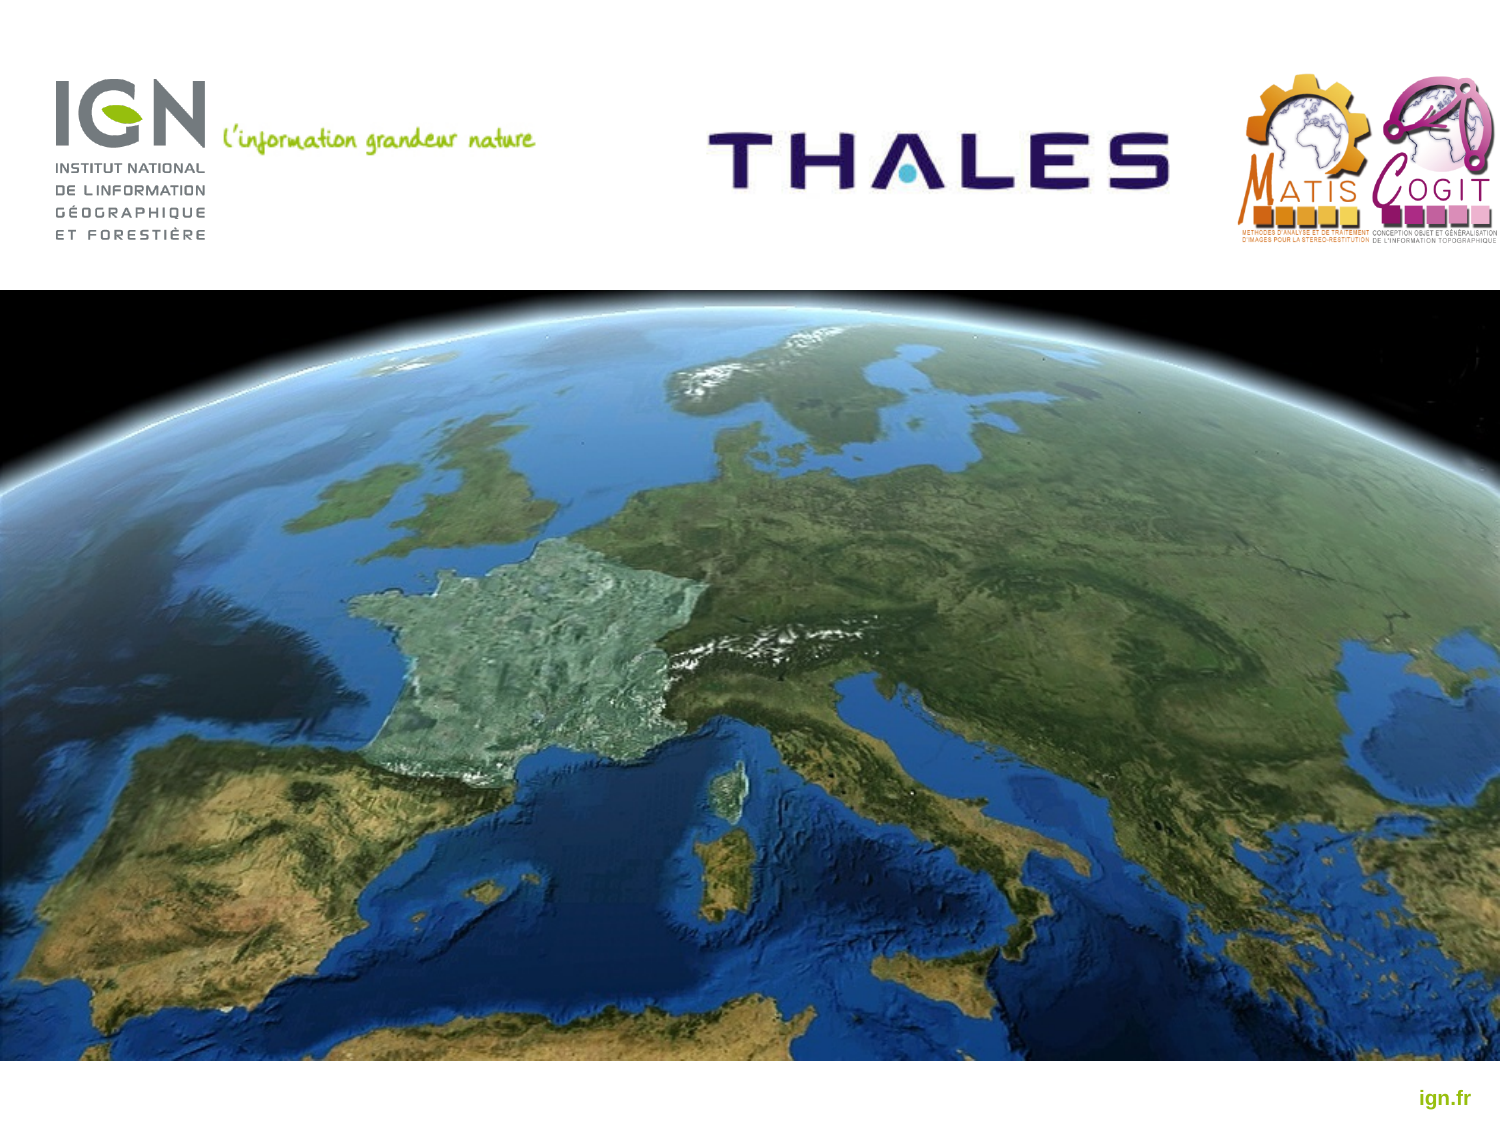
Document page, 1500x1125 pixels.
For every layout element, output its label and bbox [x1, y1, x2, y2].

picture [0, 290, 1500, 1061]
picture [53, 78, 207, 244]
picture [221, 122, 542, 157]
picture [644, 93, 1220, 232]
picture [1228, 70, 1500, 247]
